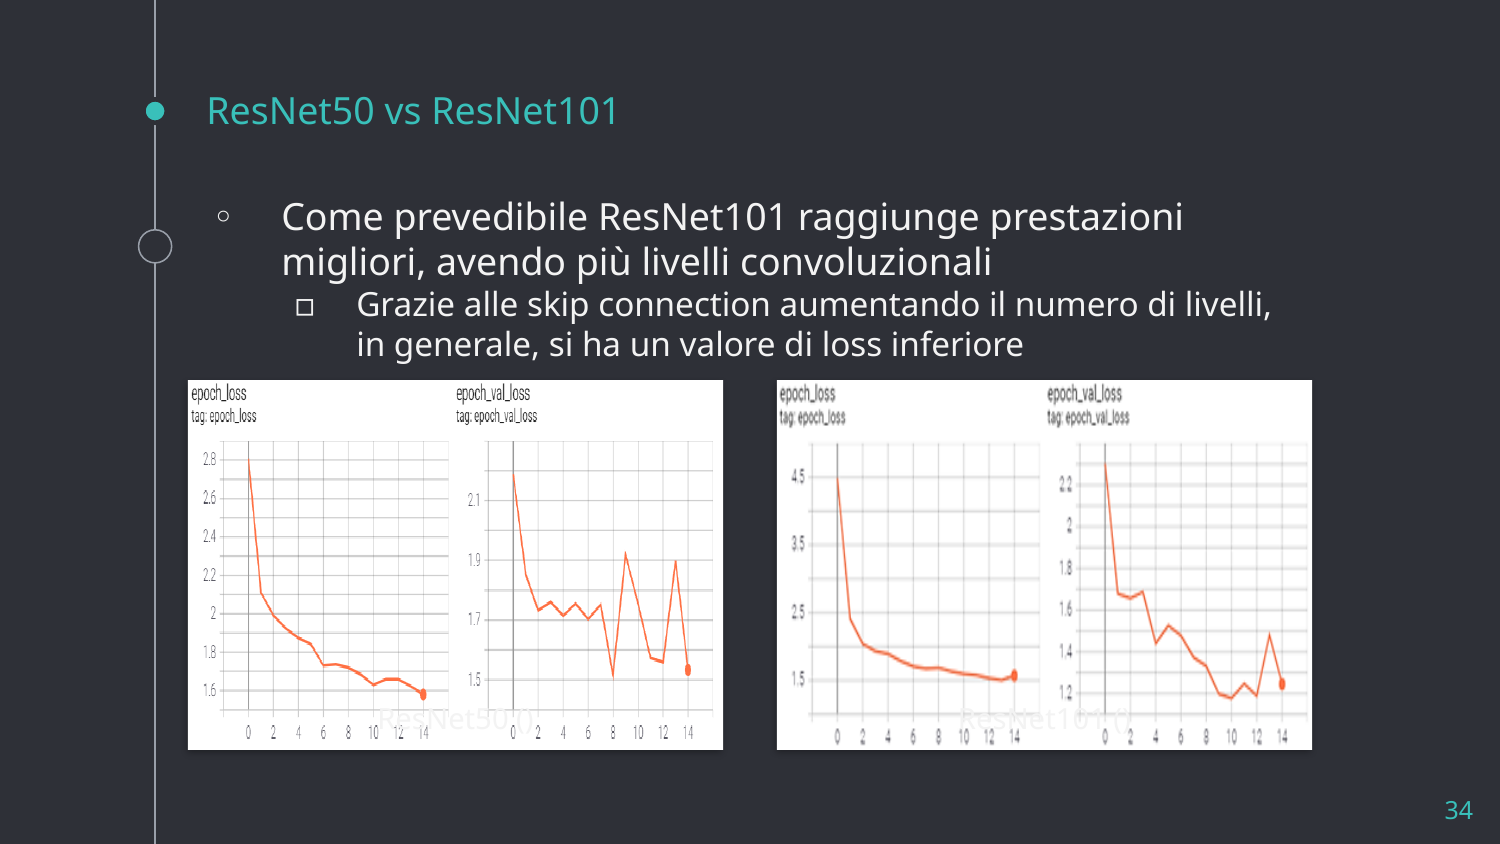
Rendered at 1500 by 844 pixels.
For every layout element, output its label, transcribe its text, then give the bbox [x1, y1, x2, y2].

title ResNet50 vs ResNet101 [191, 90, 1317, 147]
picture [776, 380, 1313, 750]
picture [187, 380, 724, 750]
list Come prevedibile ResNet101 raggiunge prestazioni migliori, avendo più livelli convoluzionali Grazie alle skip connection aumentando il numero di livelli, in generale, si ha un valore di loss inferiore [191, 178, 1317, 790]
slide_number 34 [1398, 779, 1489, 832]
